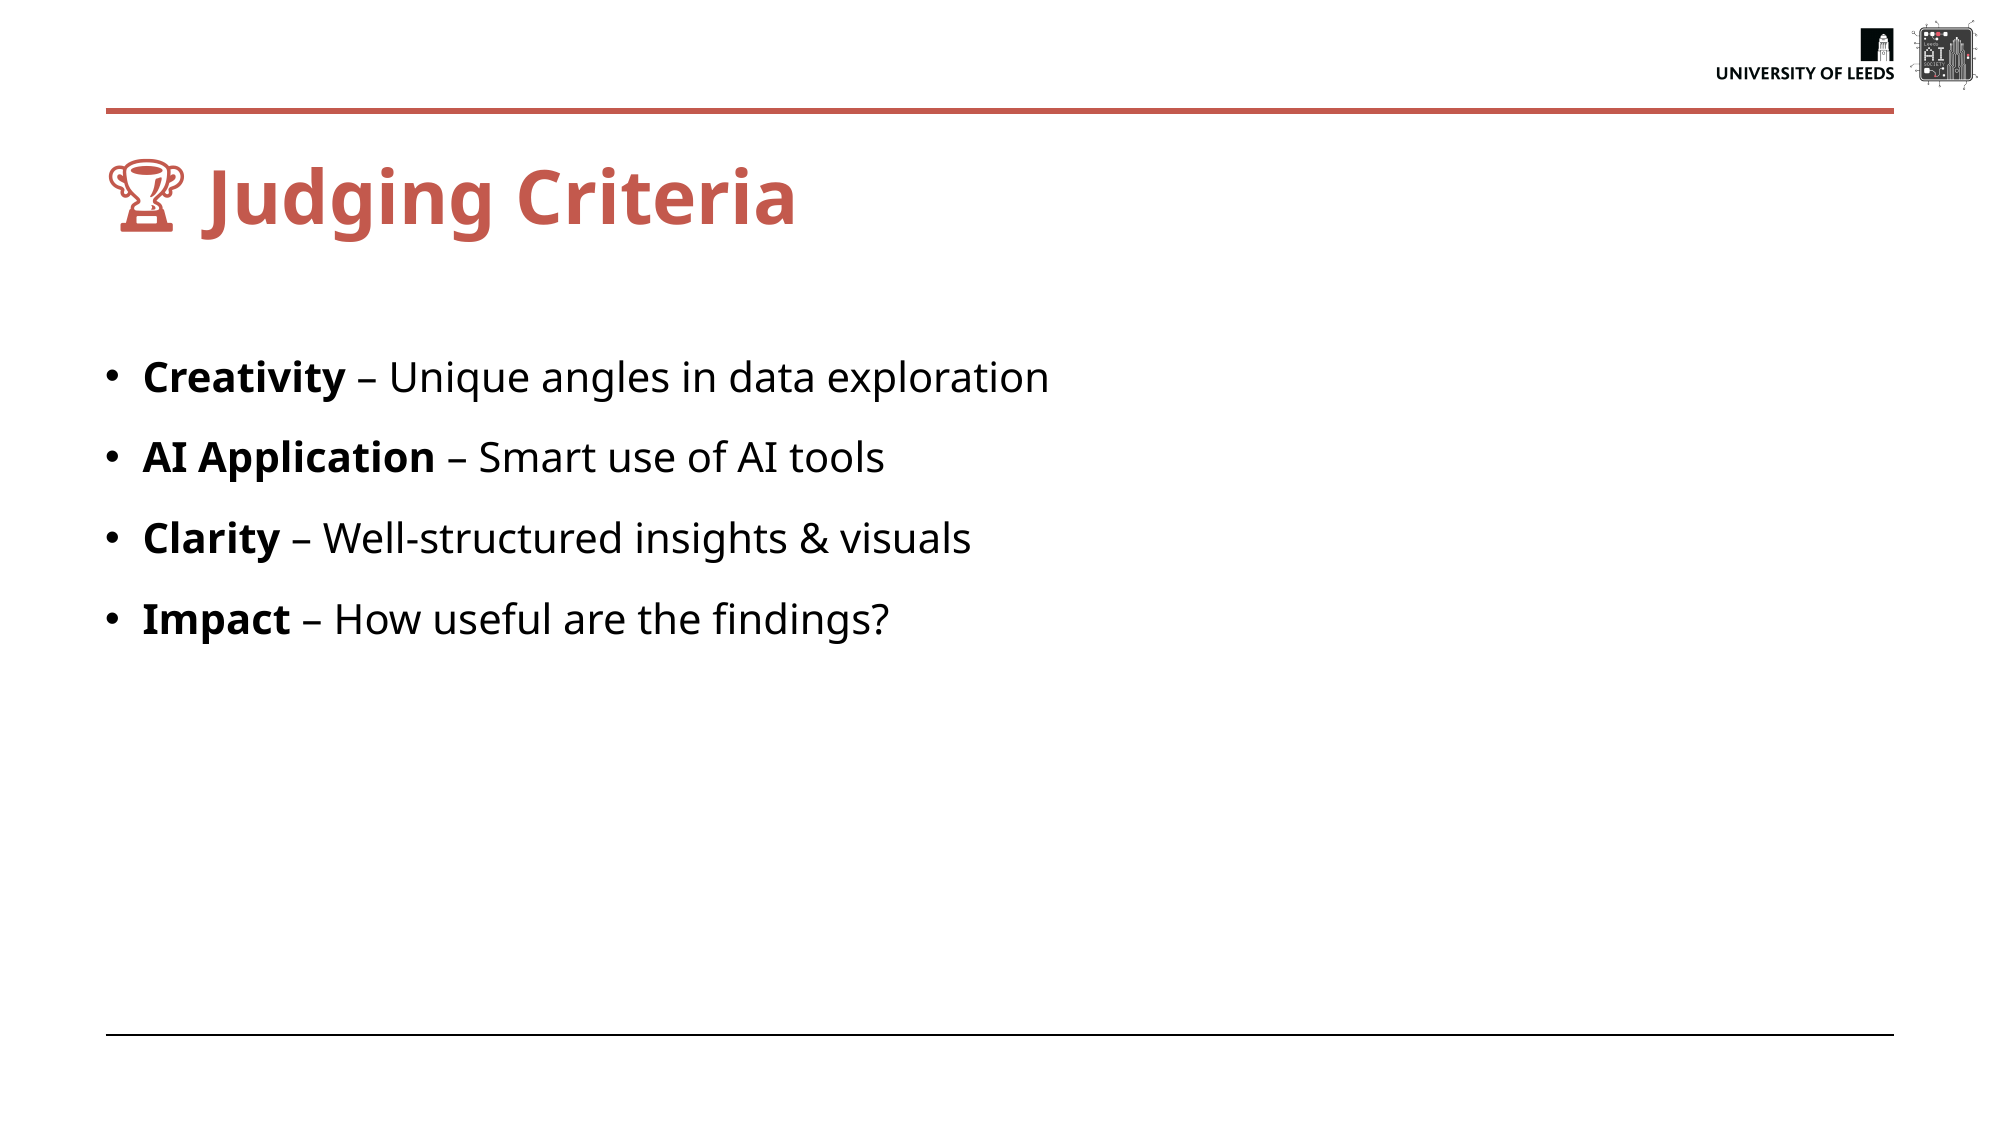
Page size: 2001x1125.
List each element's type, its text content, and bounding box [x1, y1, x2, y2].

picture [1910, 20, 1978, 90]
picture [1711, 24, 1898, 85]
title 🏆 Judging Criteria [90, 156, 1894, 332]
list Creativity – Unique angles in data exploration AI Application – Smart use of AI tools Clarity – Well-structured insights & visuals Impact – How useful are the findings? [90, 332, 1894, 994]
